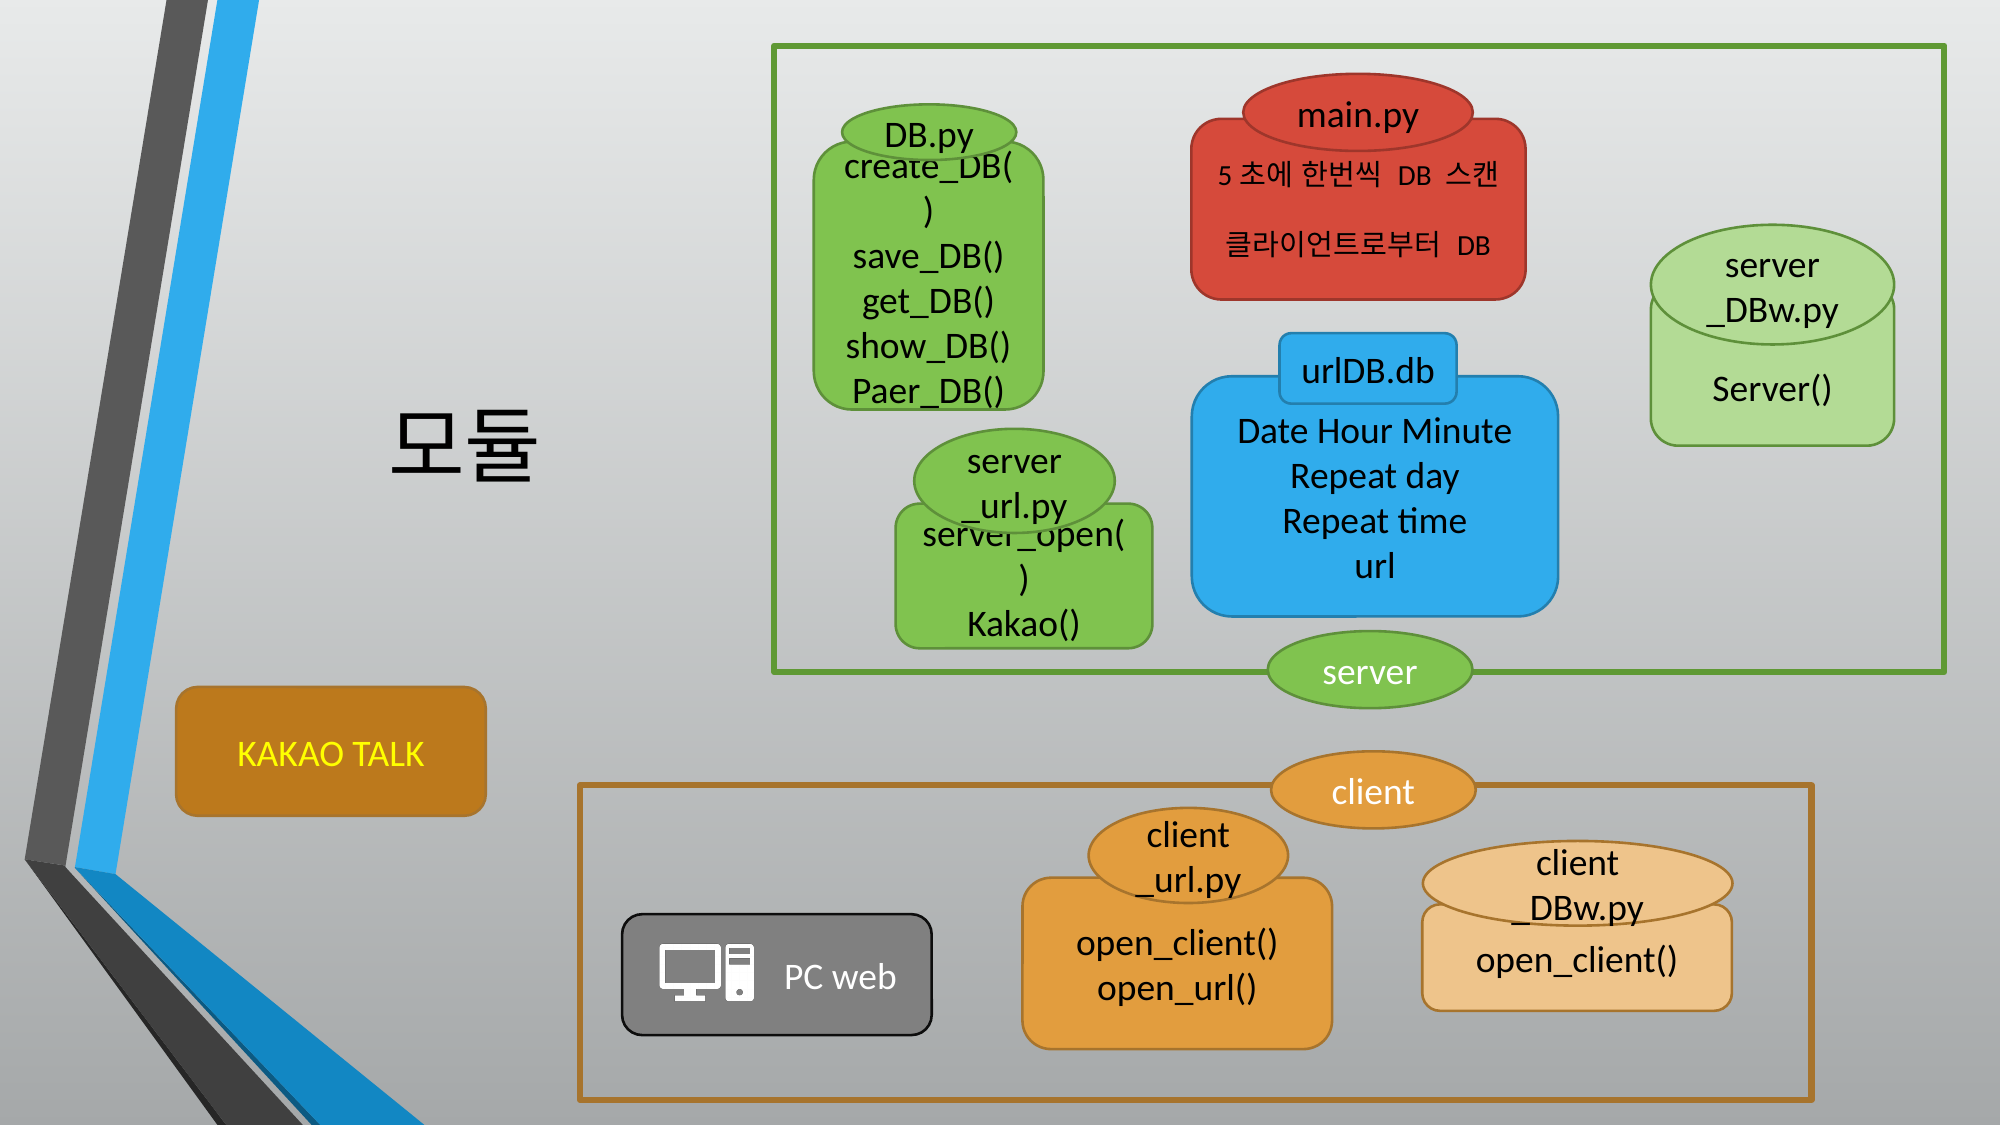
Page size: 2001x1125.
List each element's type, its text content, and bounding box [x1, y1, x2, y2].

text_box [656, 922, 757, 1023]
text_box [579, 784, 1813, 1101]
text_box Date Hour Minute Repeat day Repeat time url [1190, 374, 1560, 618]
text_box urlDB.db [1278, 331, 1458, 405]
text_box client [1269, 750, 1478, 830]
text_box [773, 44, 1946, 673]
text_box server [1266, 629, 1474, 710]
title 모듈 [245, 341, 685, 545]
text_box KAKAO TALK [174, 685, 488, 818]
